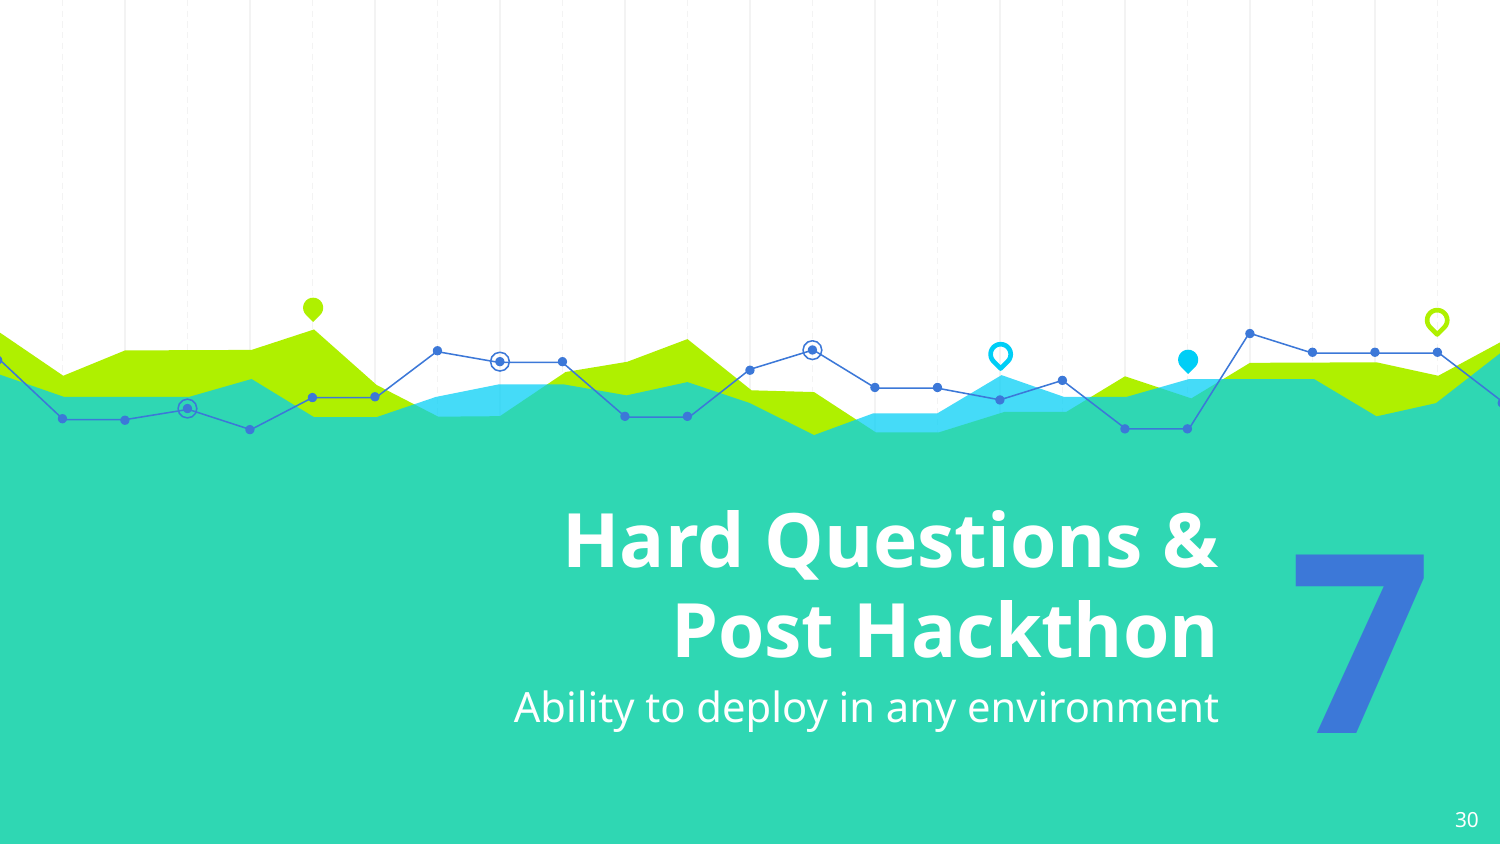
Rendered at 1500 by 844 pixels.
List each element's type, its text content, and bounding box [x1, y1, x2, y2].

text_box 7 [1216, 600, 1500, 799]
slide_number 30 [1403, 791, 1494, 844]
subtitle Ability to deploy in any environment [337, 665, 1216, 795]
title Hard Questions & Post Hackthon [378, 497, 1235, 665]
